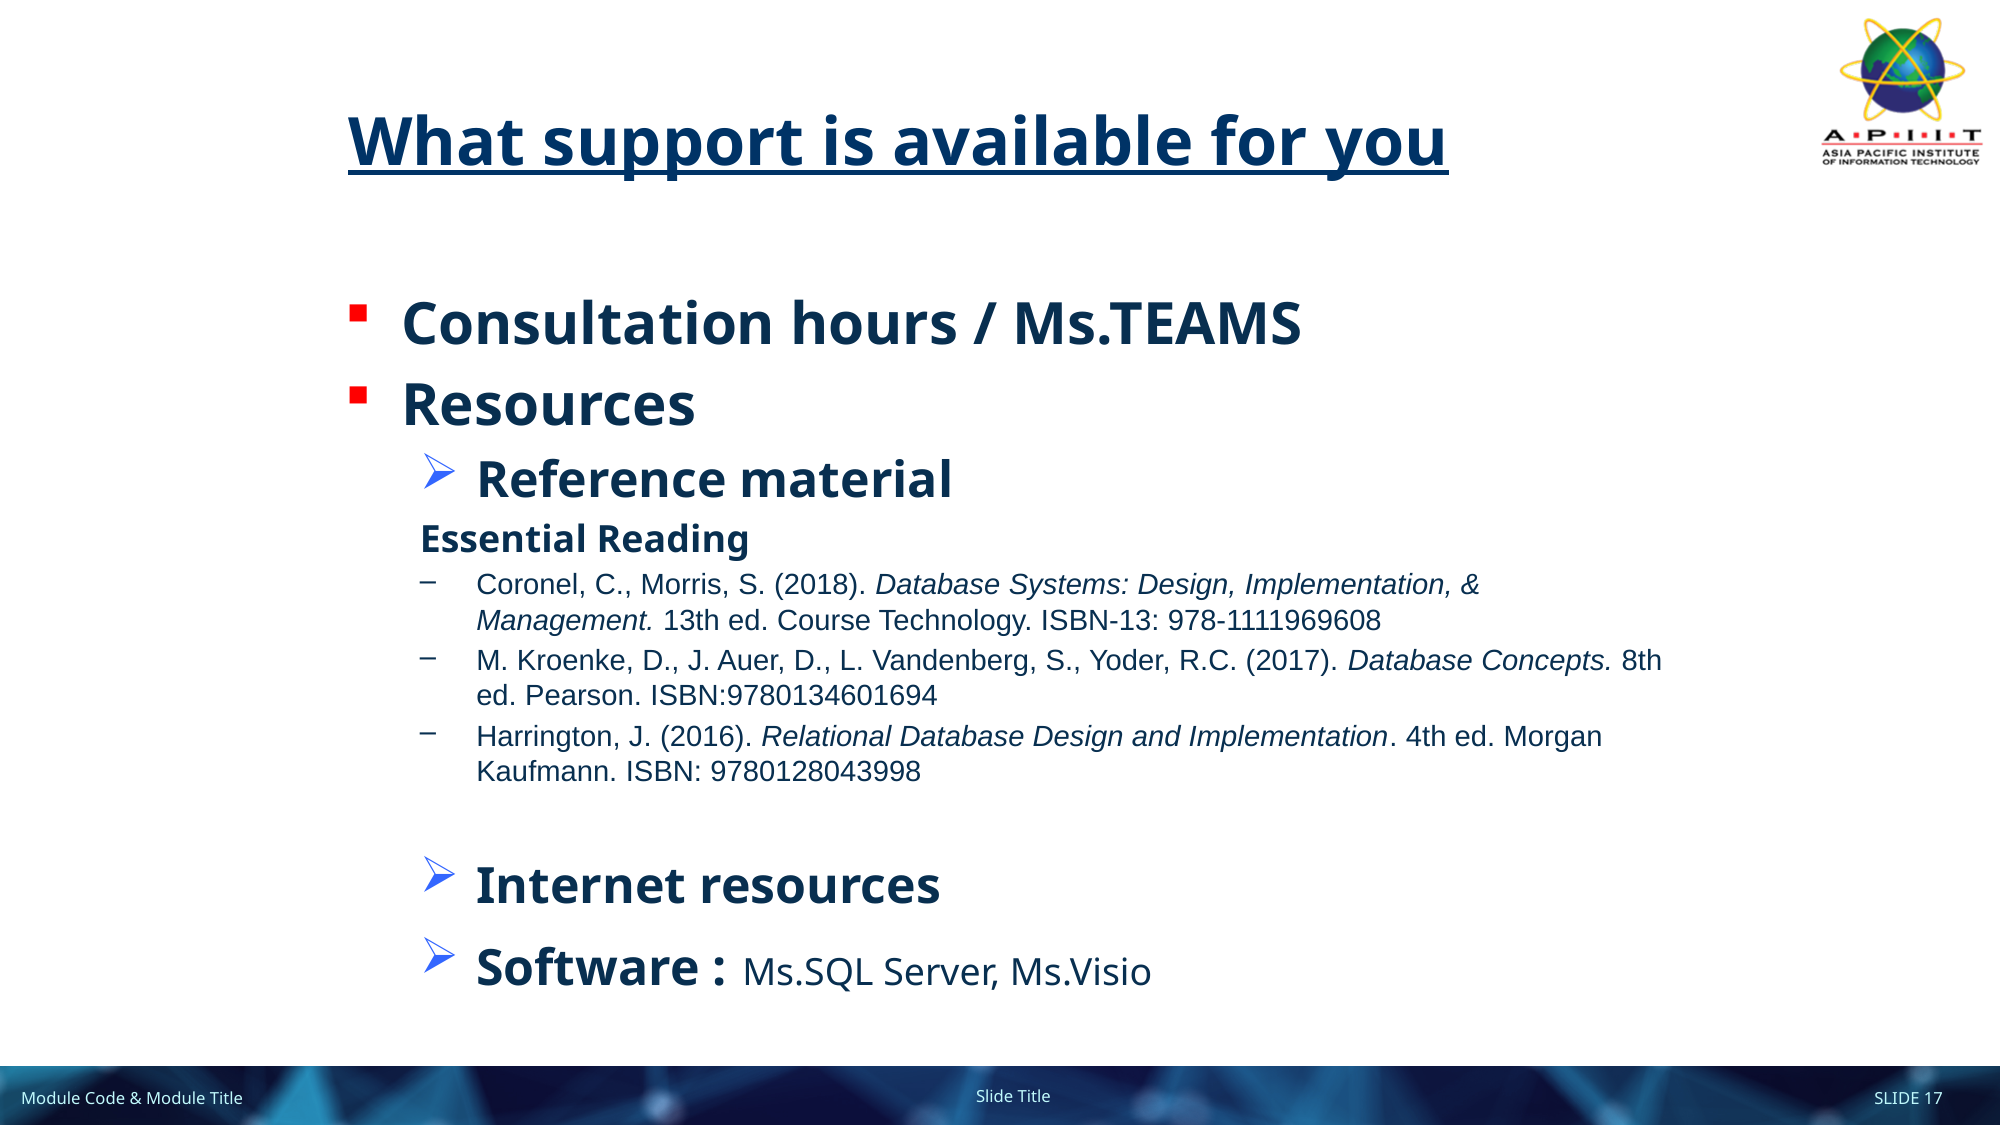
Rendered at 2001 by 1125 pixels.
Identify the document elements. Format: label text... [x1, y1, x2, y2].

picture [1803, 0, 2000, 182]
text_box Consultation hours / Ms.TEAMS Resources Reference material Essential Reading Coronel, C., Morris, S. (2018). Database Systems: Design, Implementation, & Management. 13th ed. Course Technology. ISBN-13: 978-1111969608 M. Kroenke, D., J. Auer, D., L. Vandenberg, S., Yoder, R.C. (2017). Database Concepts. 8th ed. Pearson. ISBN:9780134601694 Harrington, J. (2016). Relational Database Design and Implementation. 4th ed. Morgan Kaufmann. ISBN: 9780128043998 Internet resources Software : Ms.SQL Server, Ms.Visio [329, 278, 1680, 1005]
text_box What support is available for you [333, 91, 1482, 187]
picture [0, 1066, 2000, 1125]
